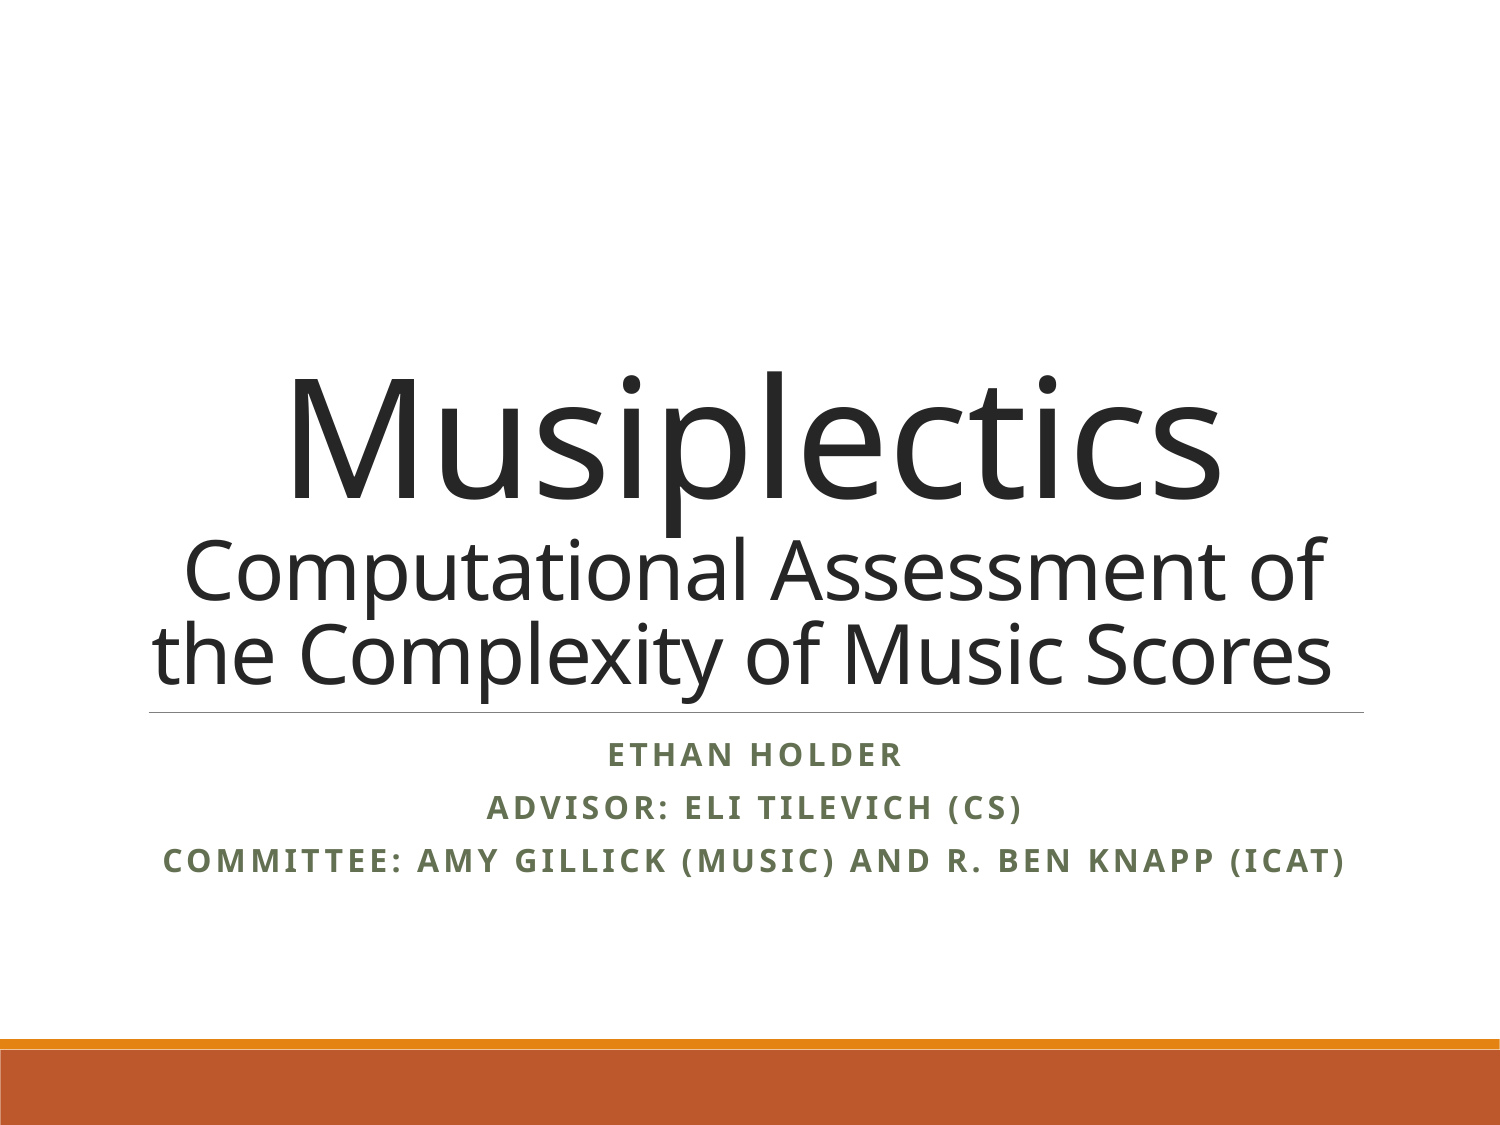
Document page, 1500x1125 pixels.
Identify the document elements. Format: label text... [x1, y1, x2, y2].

title Musiplectics Computational Assessment of the Complexity of Music Scores [135, 124, 1373, 710]
subtitle Ethan Holder Advisor: Eli Tilevich (CS) Committee: Amy Gillick (Music) and R. Ben Knapp (ICAT) [135, 730, 1373, 919]
